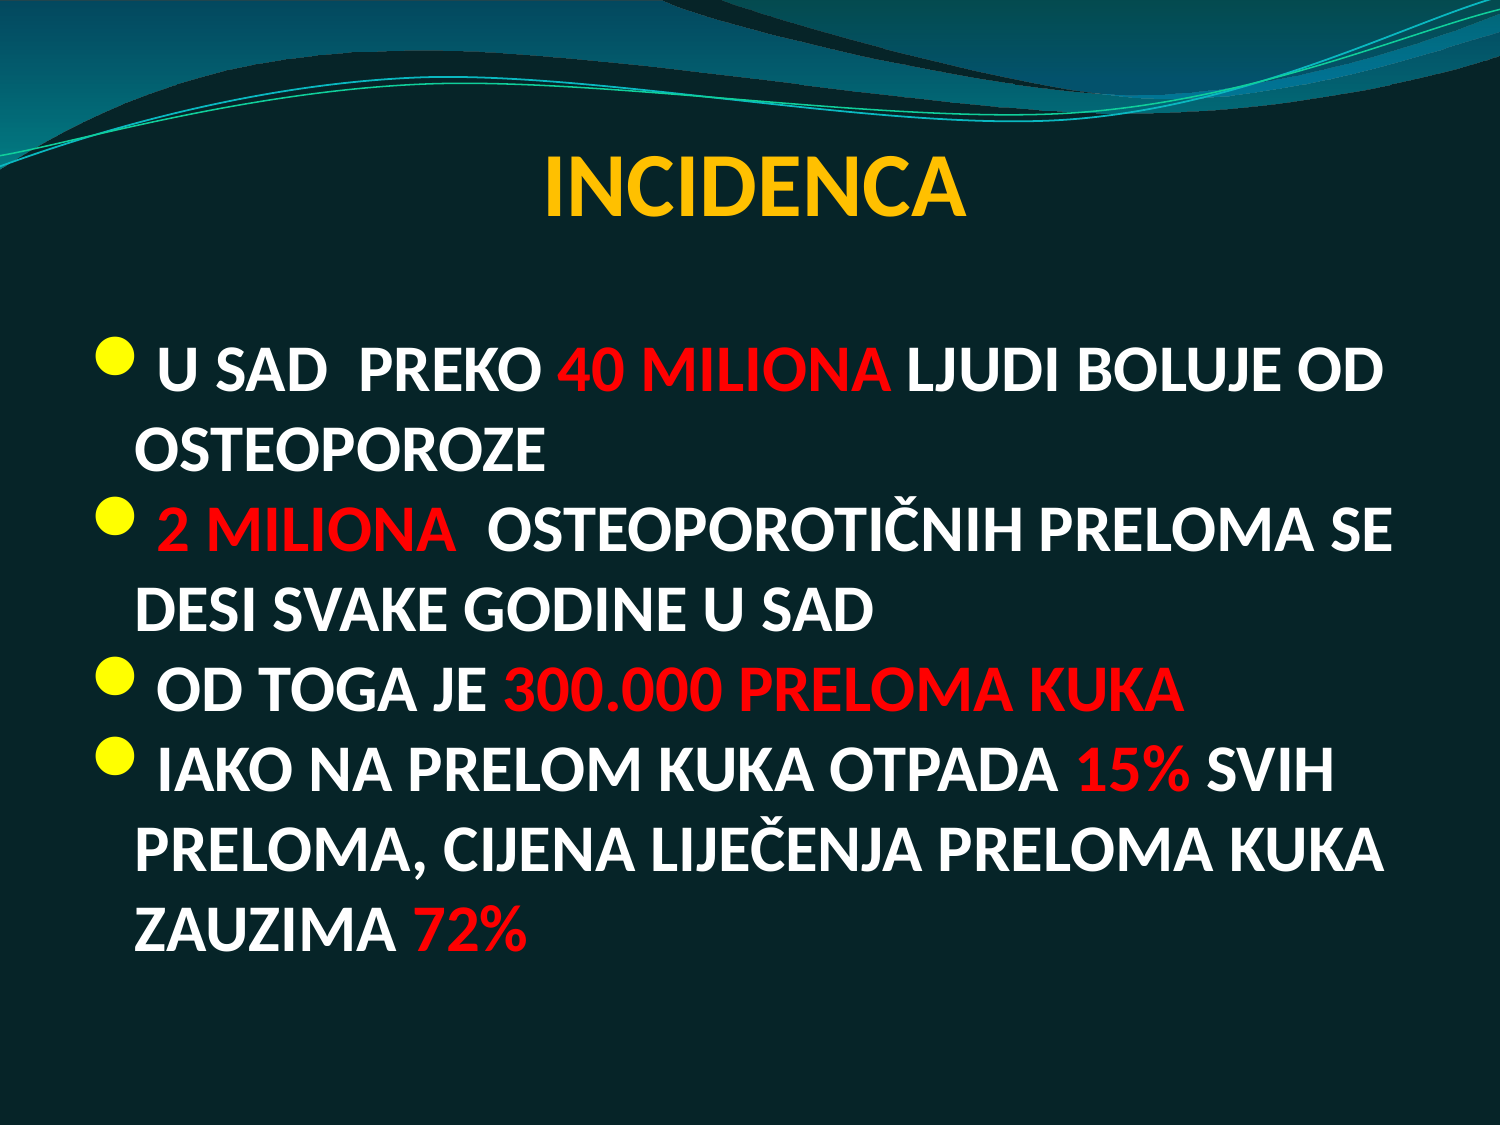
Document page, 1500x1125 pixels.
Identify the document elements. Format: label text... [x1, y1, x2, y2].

list U SAD PREKO 40 MILIONA LJUDI BOLUJE OD OSTEOPOROZE 2 MILIONA OSTEOPOROTIČNIH PRELOMA SE DESI SVAKE GODINE U SAD OD TOGA JE 300.000 PRELOMA KUKA IAKO NA PRELOM KUKA OTPADA 15% SVIH PRELOMA, CIJENA LIJEČENJA PRELOMA KUKA ZAUZIMA 72% [75, 317, 1425, 1038]
title INCIDENCA [79, 47, 1430, 235]
